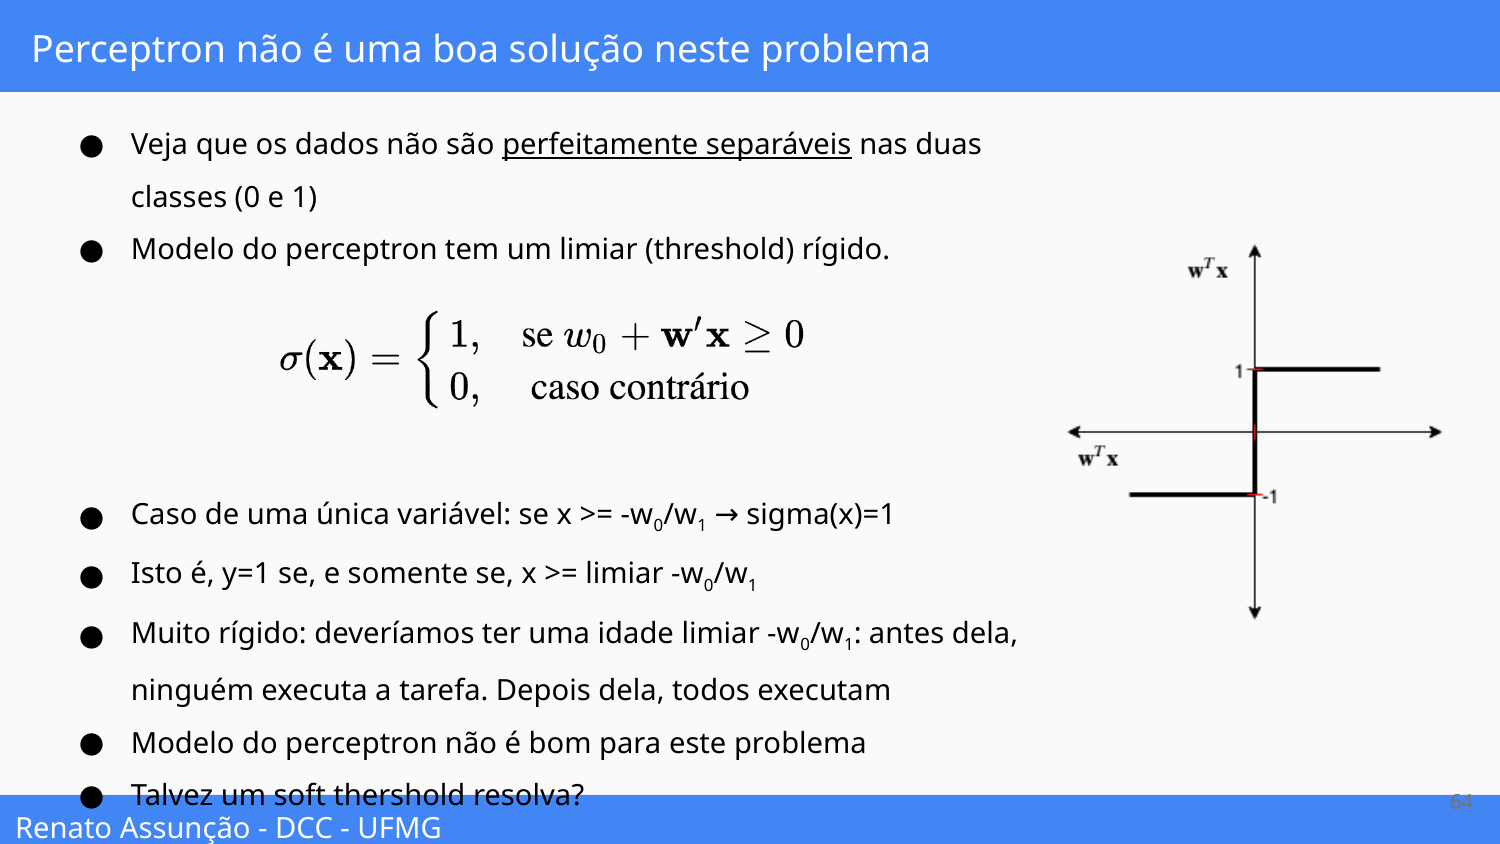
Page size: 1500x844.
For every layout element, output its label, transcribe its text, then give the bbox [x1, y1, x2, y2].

picture [279, 306, 811, 411]
text_box Veja que os dados não são perfeitamente separáveis nas duas classes (0 e 1) Modelo do perceptron tem um limiar (threshold) rígido. Caso de uma única variável: se x >= -w0/w1 → sigma(x)=1 Isto é, y=1 se, e somente se, x >= limiar -w0/w1 Muito rígido: deveríamos ter uma idade limiar -w0/w1: antes dela, ninguém executa a tarefa. Depois dela, todos executam Modelo do perceptron não é bom para este problema Talvez um soft thershold resolva? [40, 93, 1050, 811]
title Perceptron não é uma boa solução neste problema [16, 2, 1464, 94]
picture [1021, 231, 1473, 632]
slide_number ‹#› [1398, 770, 1489, 835]
